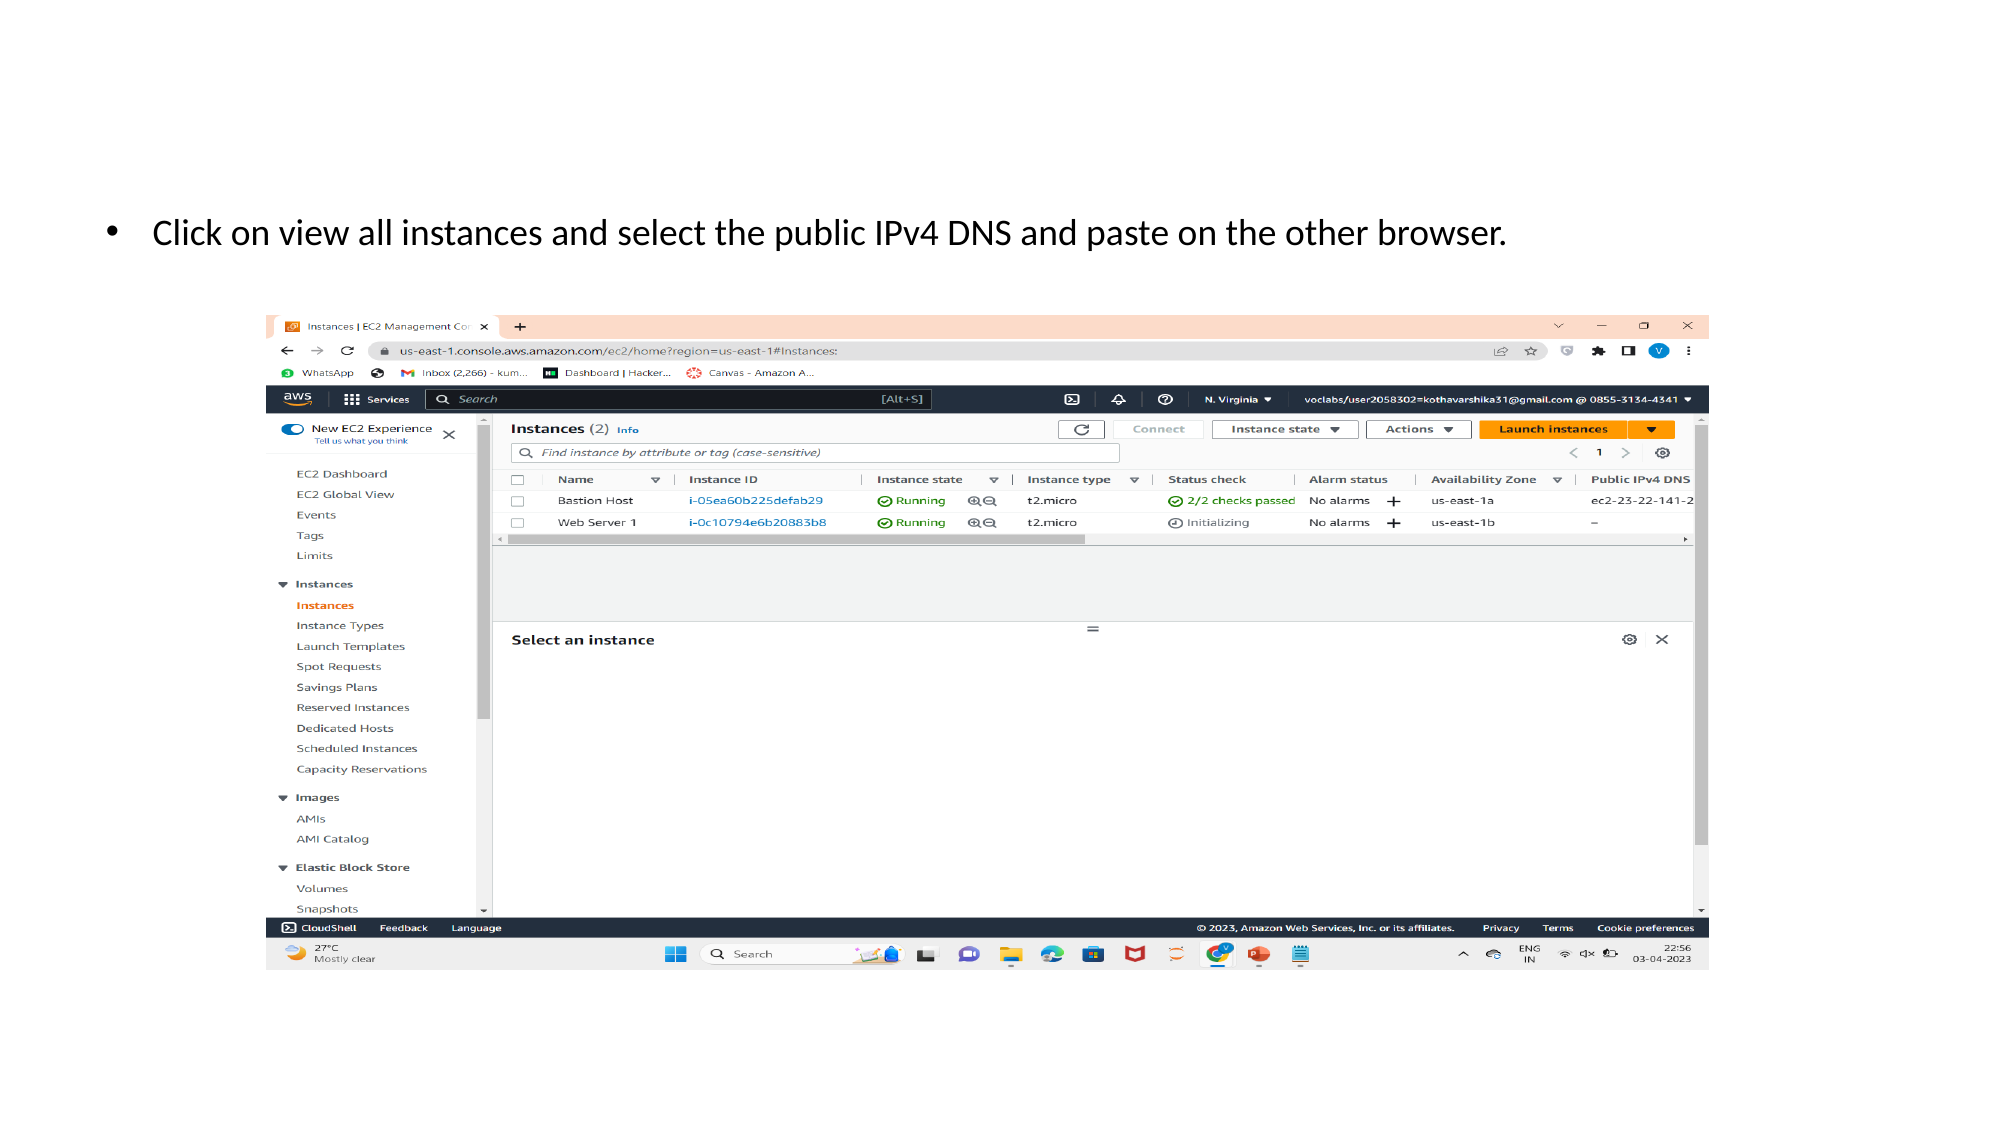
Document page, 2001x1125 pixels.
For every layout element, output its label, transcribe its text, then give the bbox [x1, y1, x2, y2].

picture [266, 315, 1709, 970]
text_box Click on view all instances and select the public IPv4 DNS and paste on the other browser. [91, 201, 2000, 261]
